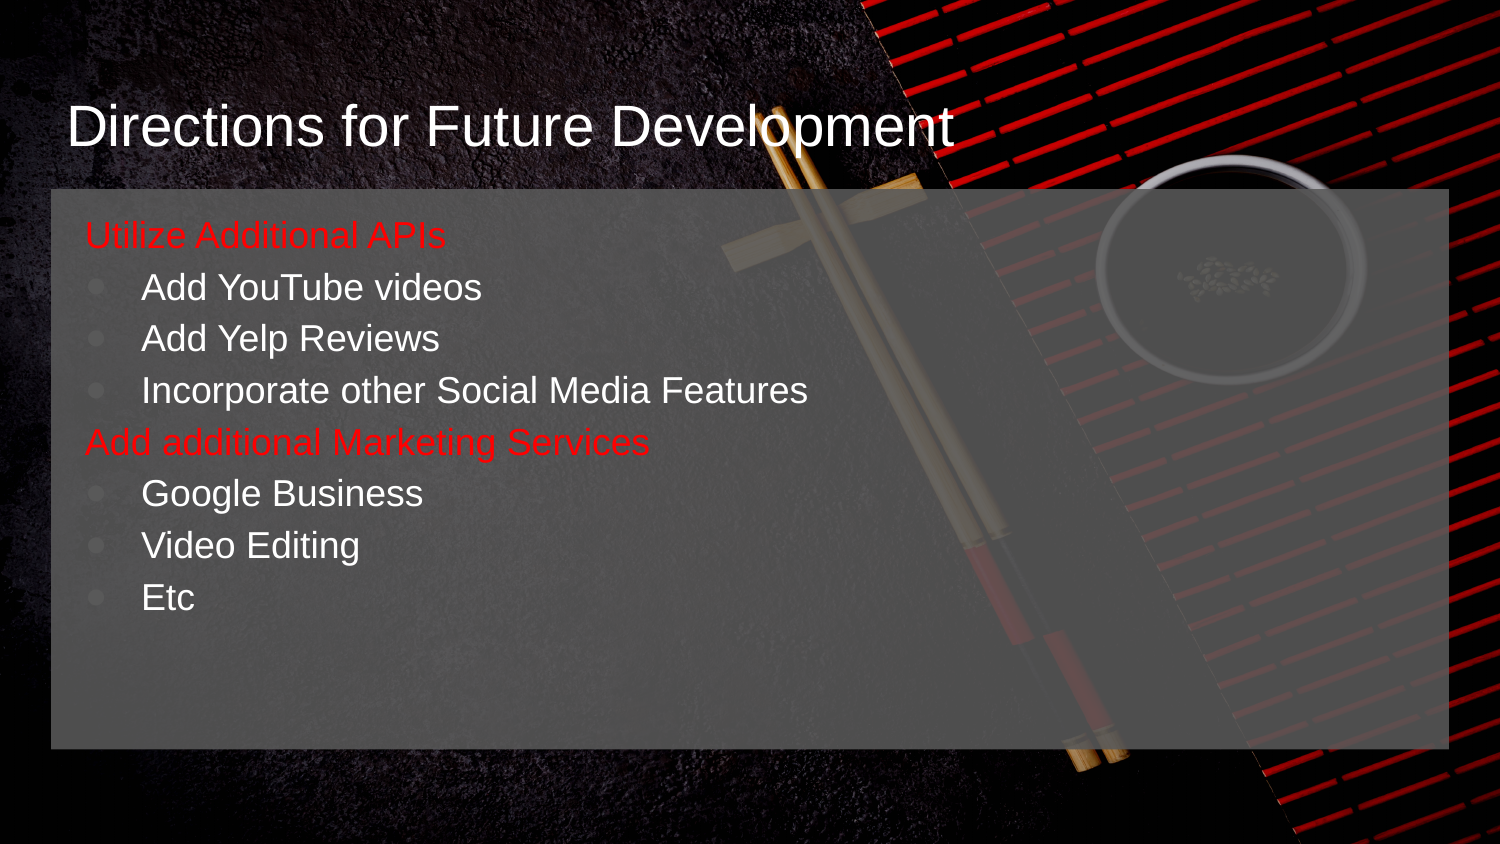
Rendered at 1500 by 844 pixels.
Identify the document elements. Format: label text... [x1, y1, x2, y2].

picture [0, 0, 1500, 844]
title Directions for Future Development [51, 72, 1449, 167]
list Utilize Additional APIs Add YouTube videos Add Yelp Reviews Incorporate other Social Media Features Add additional Marketing Services Google Business Video Editing Etc [51, 189, 1449, 750]
